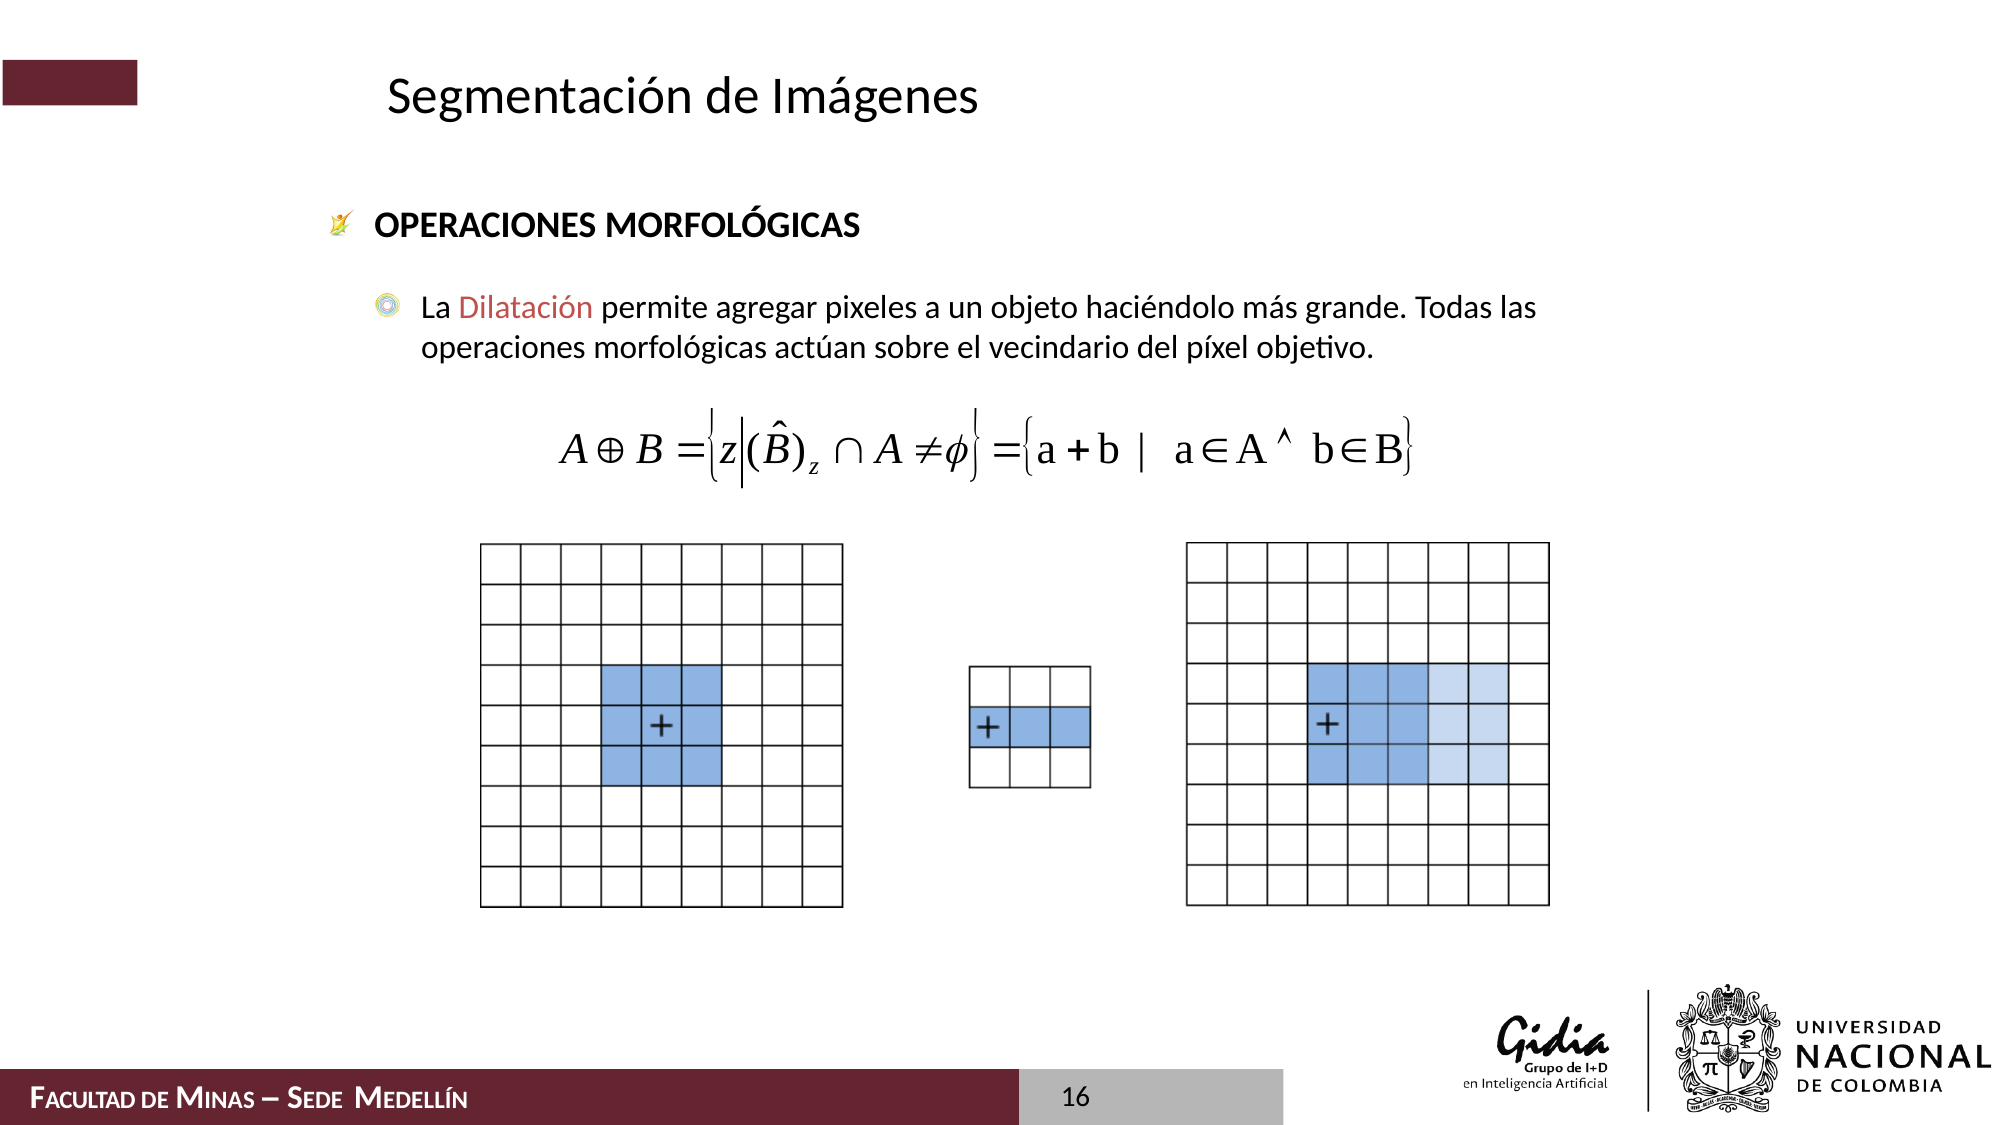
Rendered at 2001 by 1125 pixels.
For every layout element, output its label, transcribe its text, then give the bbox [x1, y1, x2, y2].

picture [1463, 983, 1992, 1113]
picture [329, 209, 355, 236]
slide_number 16 [1054, 1082, 1097, 1116]
picture [374, 293, 400, 317]
picture [480, 541, 1550, 908]
title Segmentación de Imágenes [387, 59, 1585, 125]
text_box Operaciones Morfológicas La Dilatación permite agregar pixeles a un objeto haciéndolo más grande. Todas las operaciones morfológicas actúan sobre el vecindario del píxel objetivo. [314, 192, 1675, 1024]
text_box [550, 408, 1425, 497]
